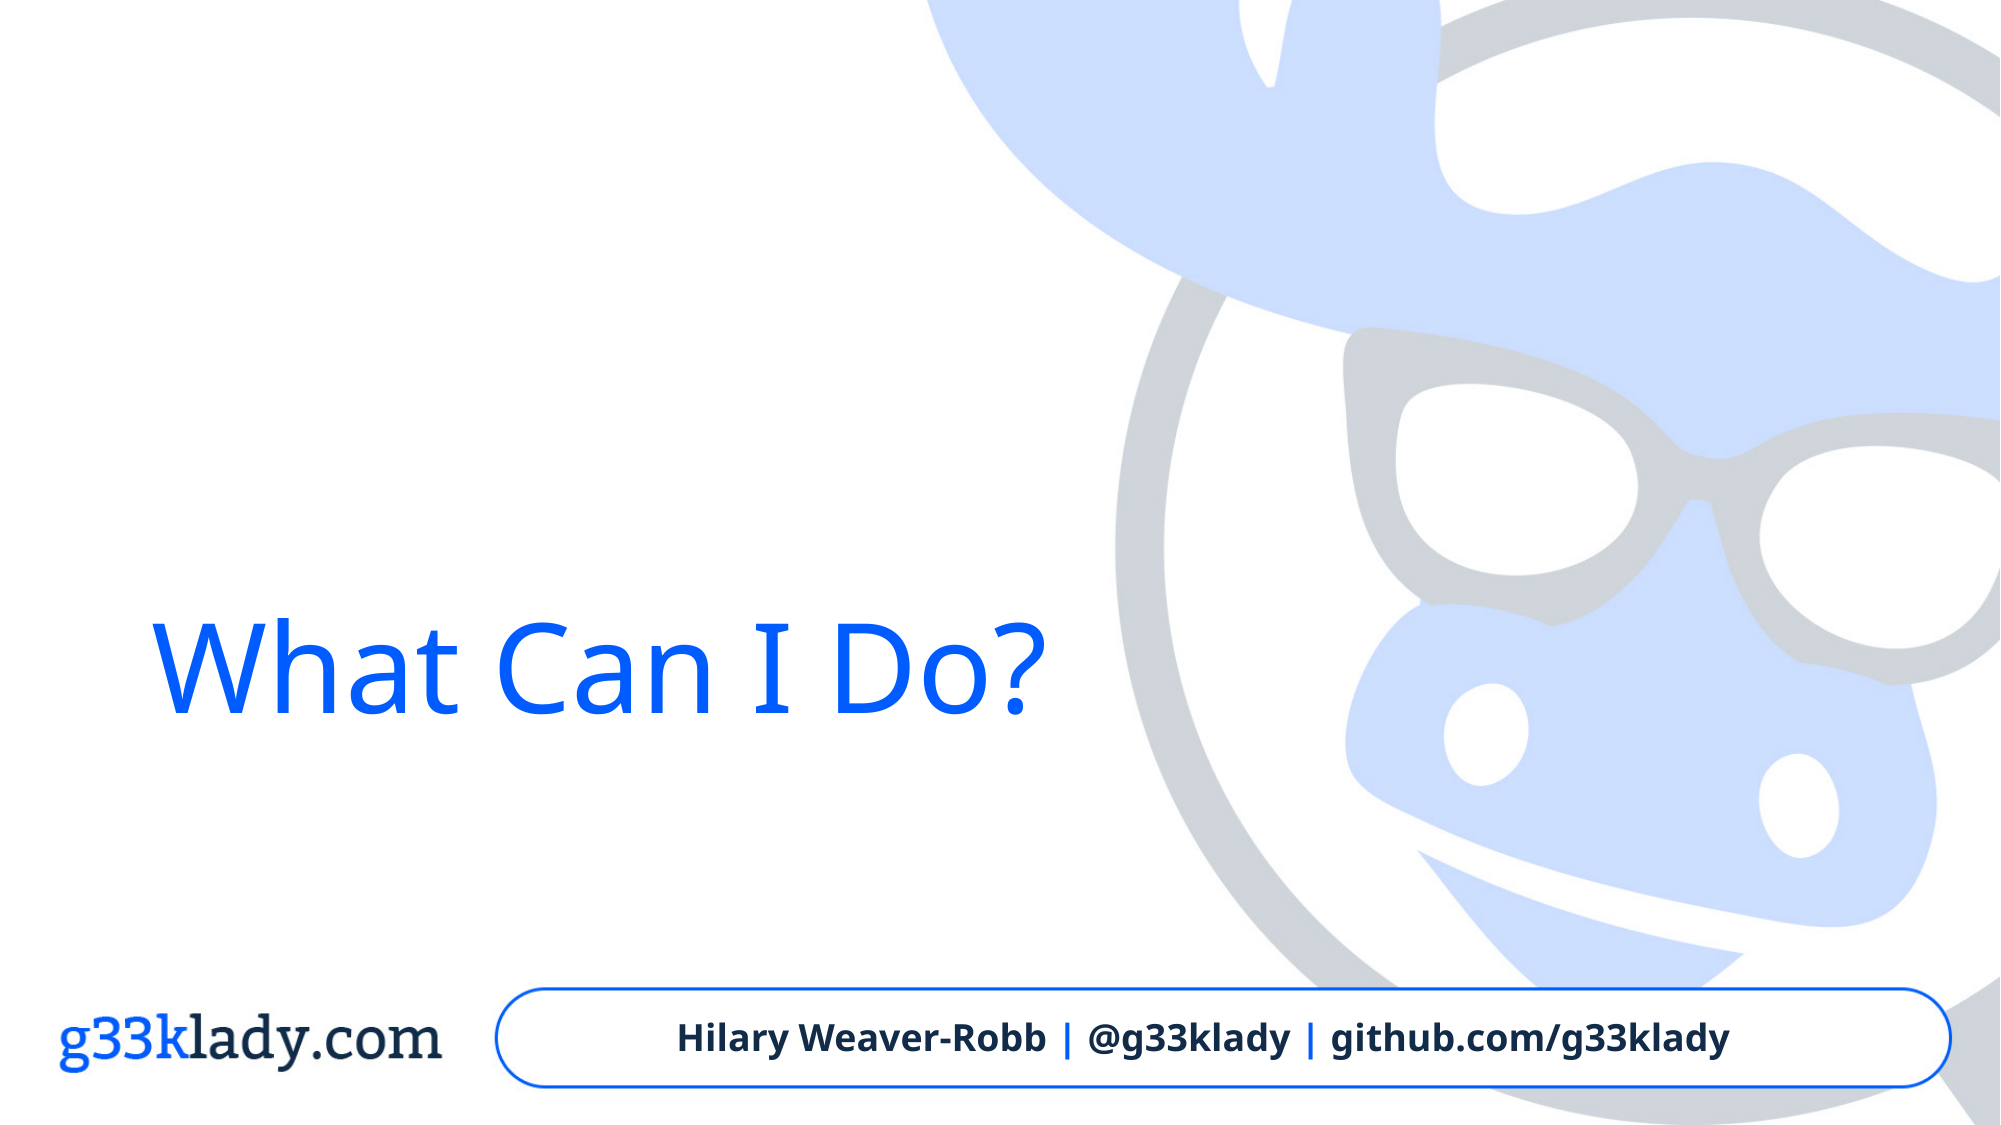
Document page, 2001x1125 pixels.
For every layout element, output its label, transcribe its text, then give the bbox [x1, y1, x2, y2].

picture [0, 0, 2000, 1125]
title What Can I Do? [136, 280, 1862, 749]
